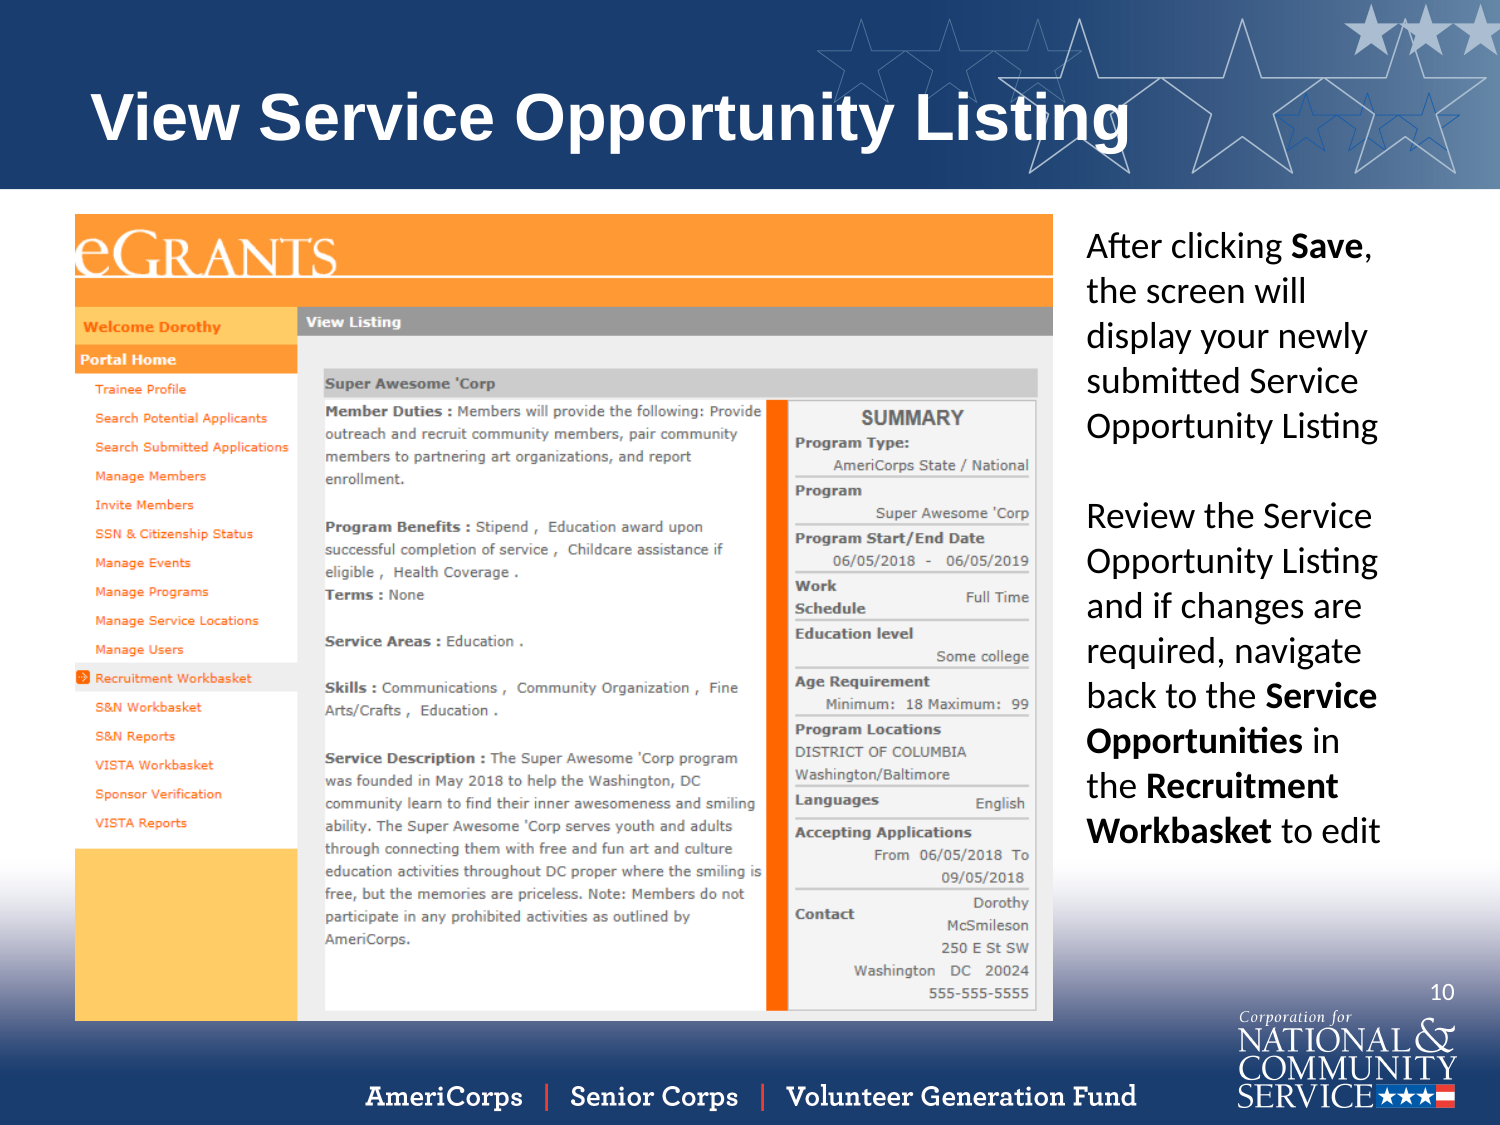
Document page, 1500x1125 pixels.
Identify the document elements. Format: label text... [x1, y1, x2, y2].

title View Service Opportunity Listing [75, 15, 1425, 162]
picture [0, 0, 1500, 1125]
text_box After clicking Save, the screen will display your newly submitted Service Opportunity Listing Review the Service Opportunity Listing and if changes are required, navigate back to the Service Opportunities in the Recruitment Workbasket to edit [1071, 214, 1409, 859]
slide_number 10 [1119, 961, 1470, 1021]
